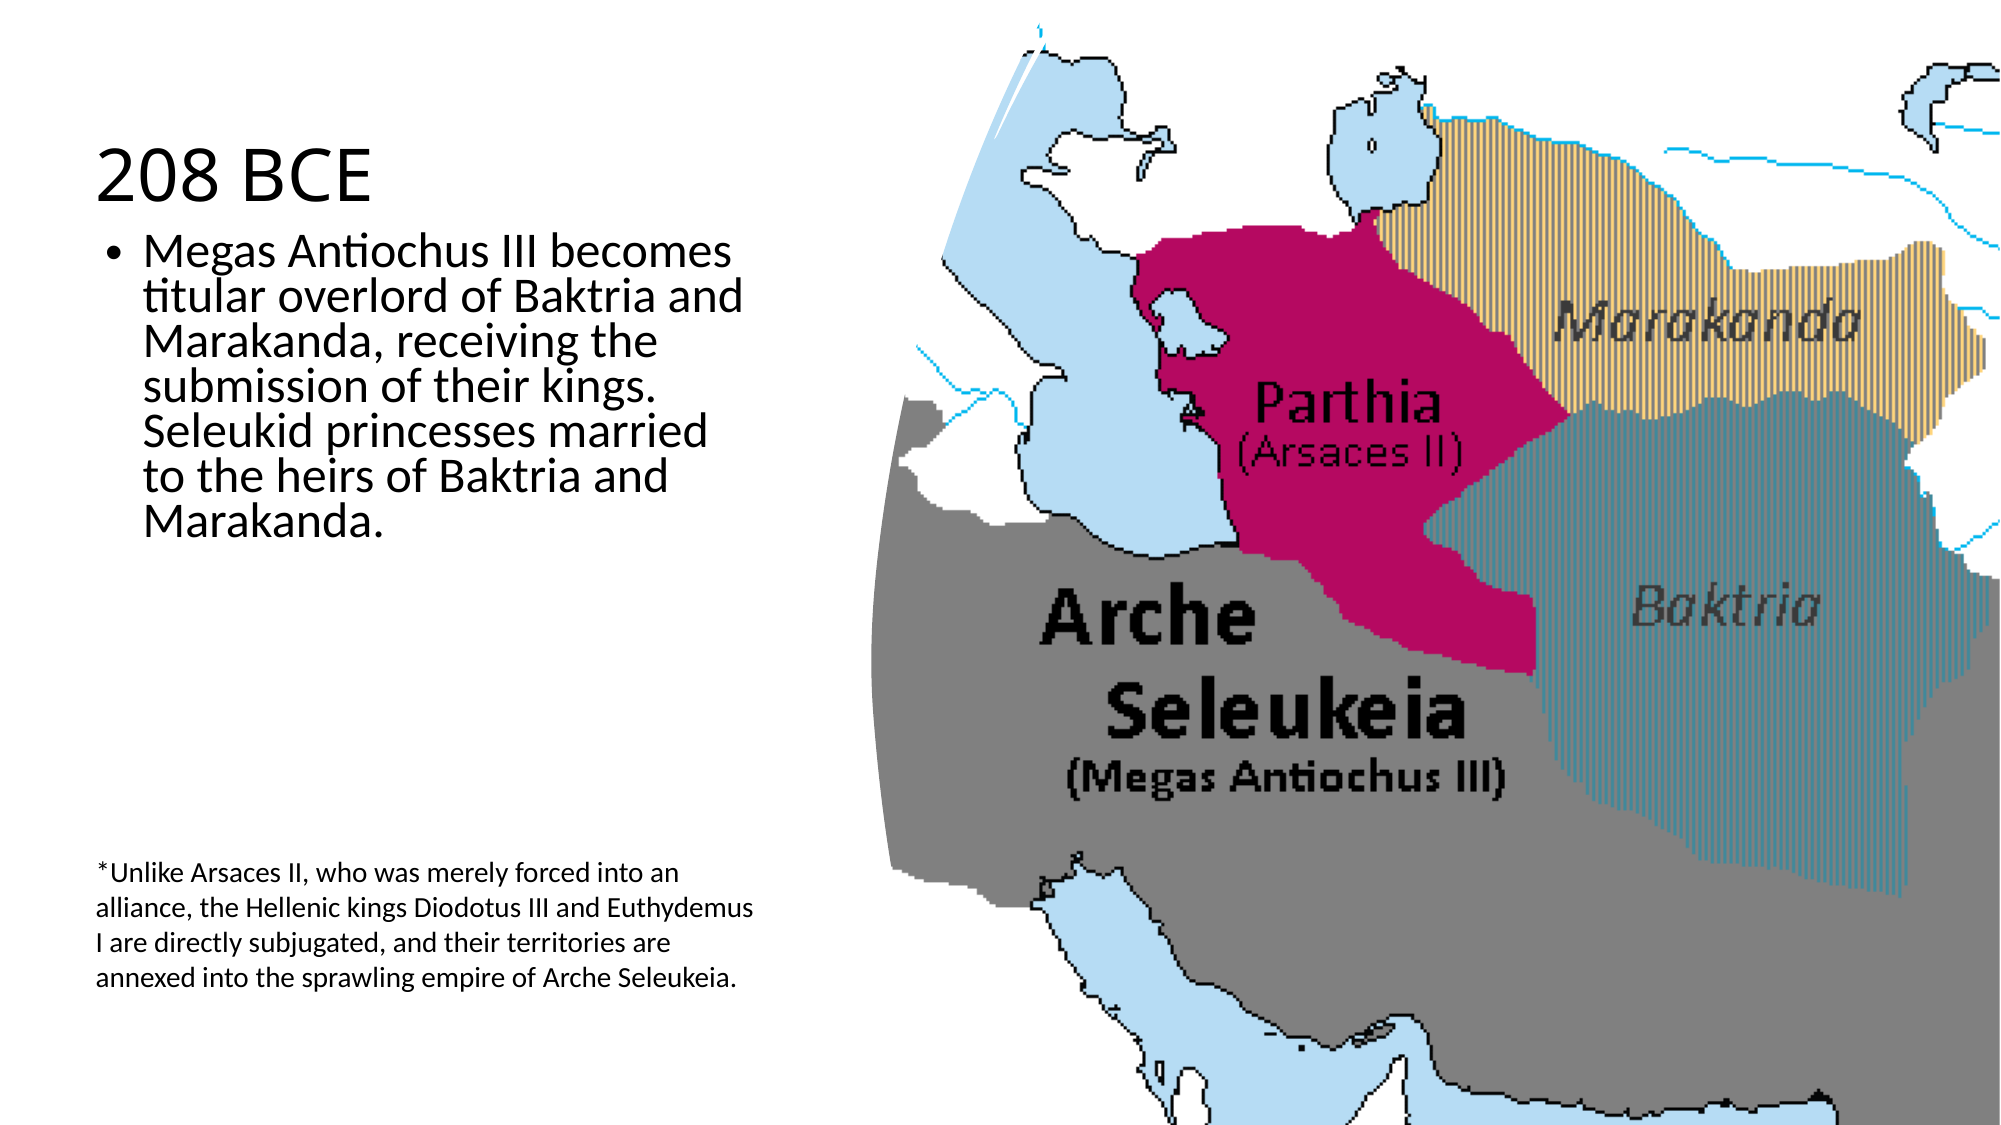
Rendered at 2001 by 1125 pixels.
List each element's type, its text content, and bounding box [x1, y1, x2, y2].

picture [871, 0, 2000, 1125]
text_box *Unlike Arsaces II, who was merely forced into an alliance, the Hellenic kings Diodotus III and Euthydemus I are directly subjugated, and their territories are annexed into the sprawling empire of Arche Seleukeia. [80, 846, 777, 1001]
text_box 208 BCE Megas Antiochus III becomes titular overlord of Baktria and Marakanda, receiving the submission of their kings. Seleukid princesses married to the heirs of Baktria and Marakanda. [80, 122, 777, 646]
